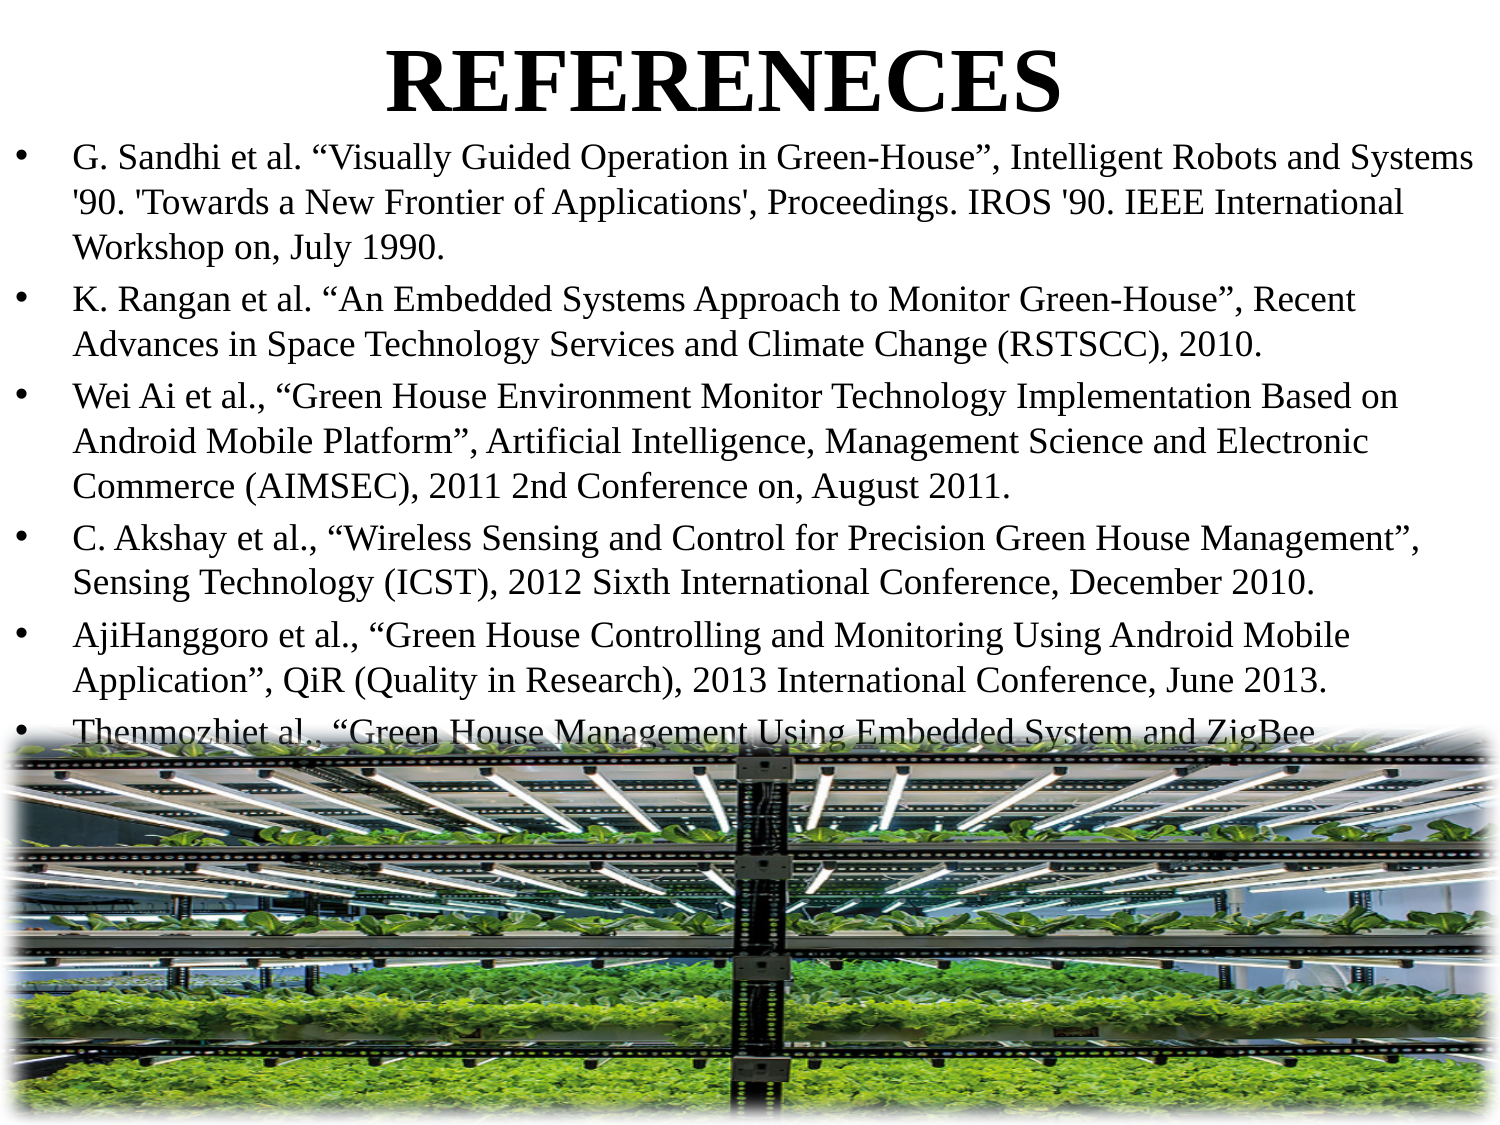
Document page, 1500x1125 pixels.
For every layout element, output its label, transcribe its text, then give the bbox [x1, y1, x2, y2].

list G. Sandhi et al. “Visually Guided Operation in Green-House”, Intelligent Robots and Systems '90. 'Towards a New Frontier of Applications', Proceedings. IROS '90. IEEE International Workshop on, July 1990. K. Rangan et al. “An Embedded Systems Approach to Monitor Green-House”, Recent Advances in Space Technology Services and Climate Change (RSTSCC), 2010. Wei Ai et al., “Green House Environment Monitor Technology Implementation Based on Android Mobile Platform”, Artificial Intelligence, Management Science and Electronic Commerce (AIMSEC), 2011 2nd Conference on, August 2011. C. Akshay et al., “Wireless Sensing and Control for Precision Green House Management”, Sensing Technology (ICST), 2012 Sixth International Conference, December 2010. AjiHanggoro et al., “Green House Controlling and Monitoring Using Android Mobile Application”, QiR (Quality in Research), 2013 International Conference, June 2013. Thenmozhiet al., “Green House Management Using Embedded System and ZigBee Technology”, International Journal of Advanced Research in Electrical, Electronics and Instrumentation Engineering, February 2014. [0, 125, 1500, 724]
picture [0, 724, 1500, 1125]
title REFERENECES [50, 0, 1400, 125]
